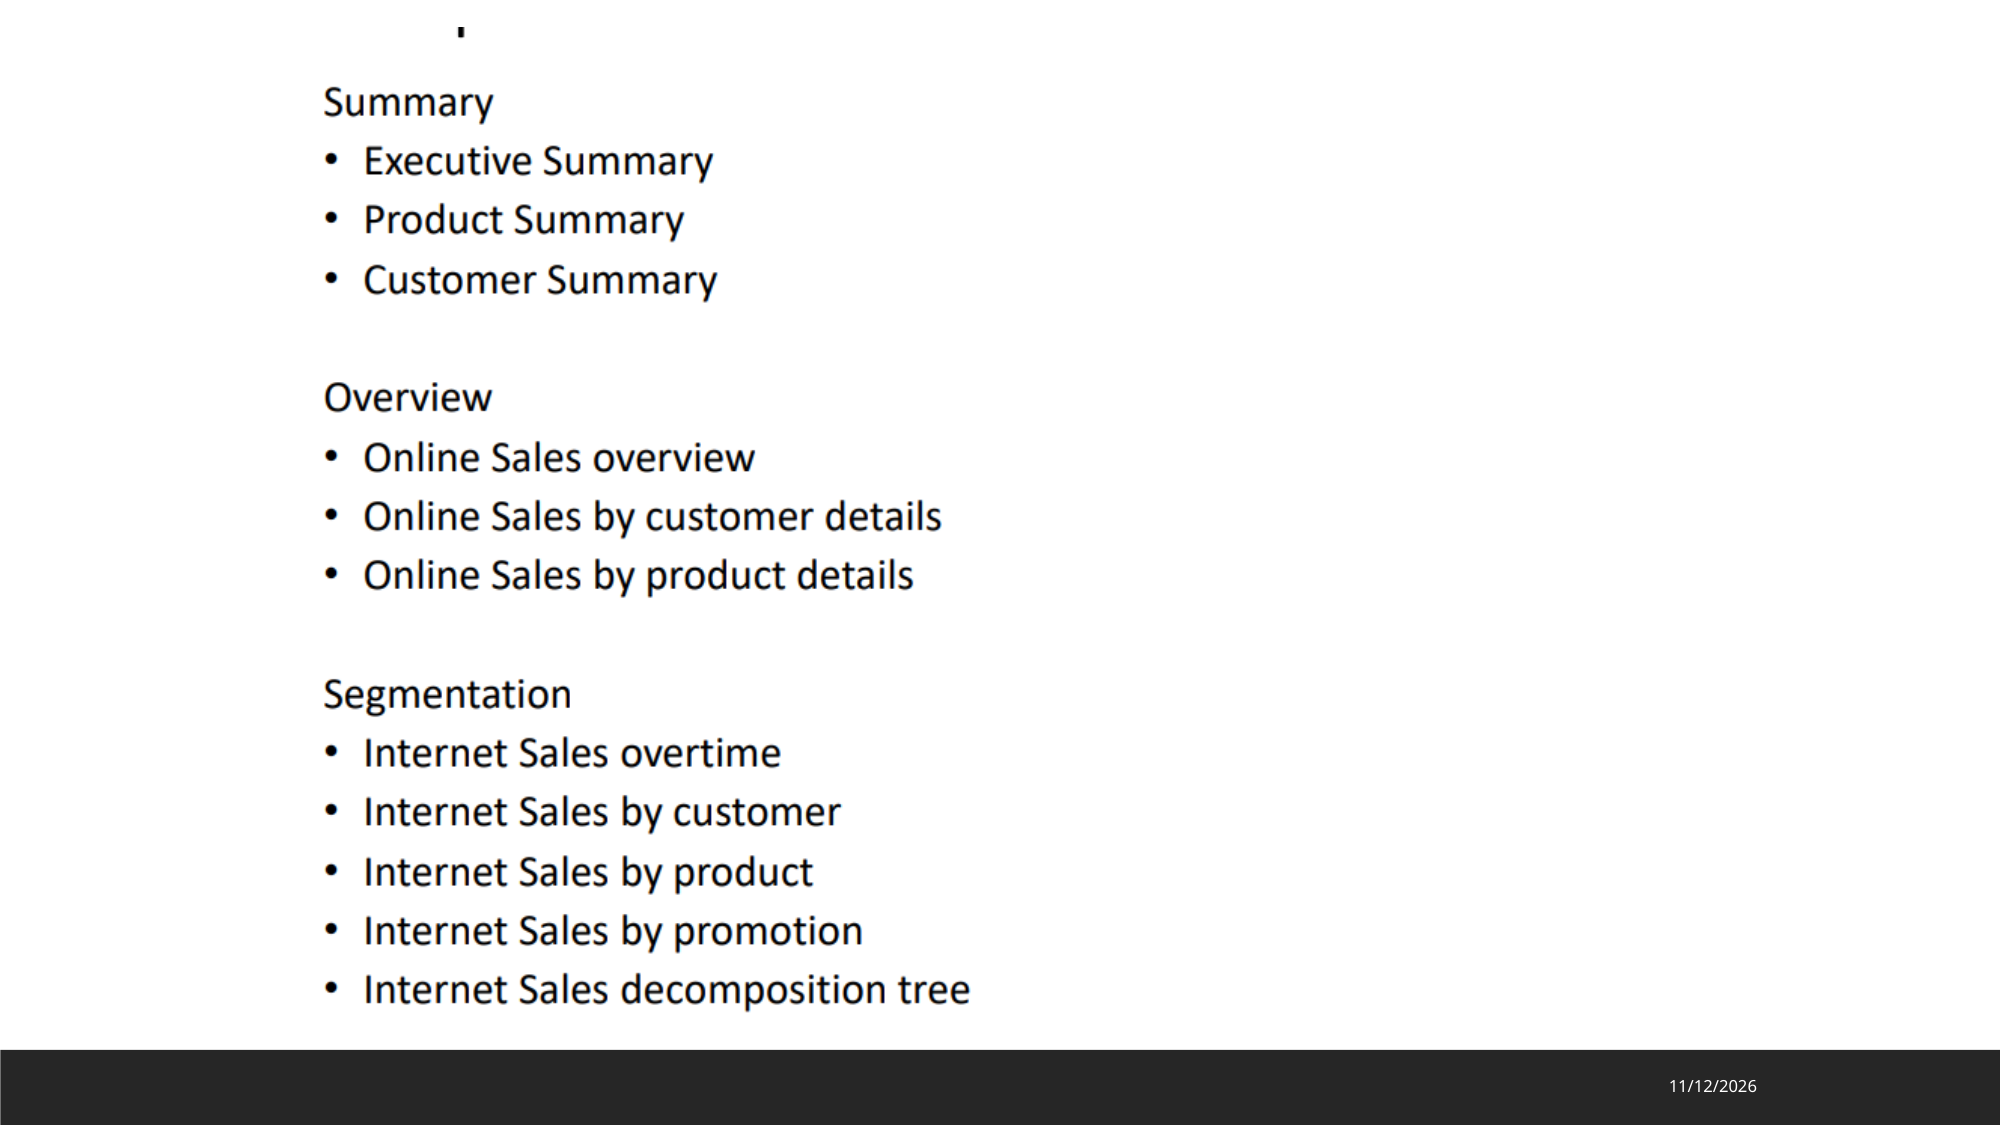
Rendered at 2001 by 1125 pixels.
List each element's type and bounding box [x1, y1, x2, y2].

picture [171, 27, 1910, 1038]
slide_number [1348, 1057, 1773, 1118]
